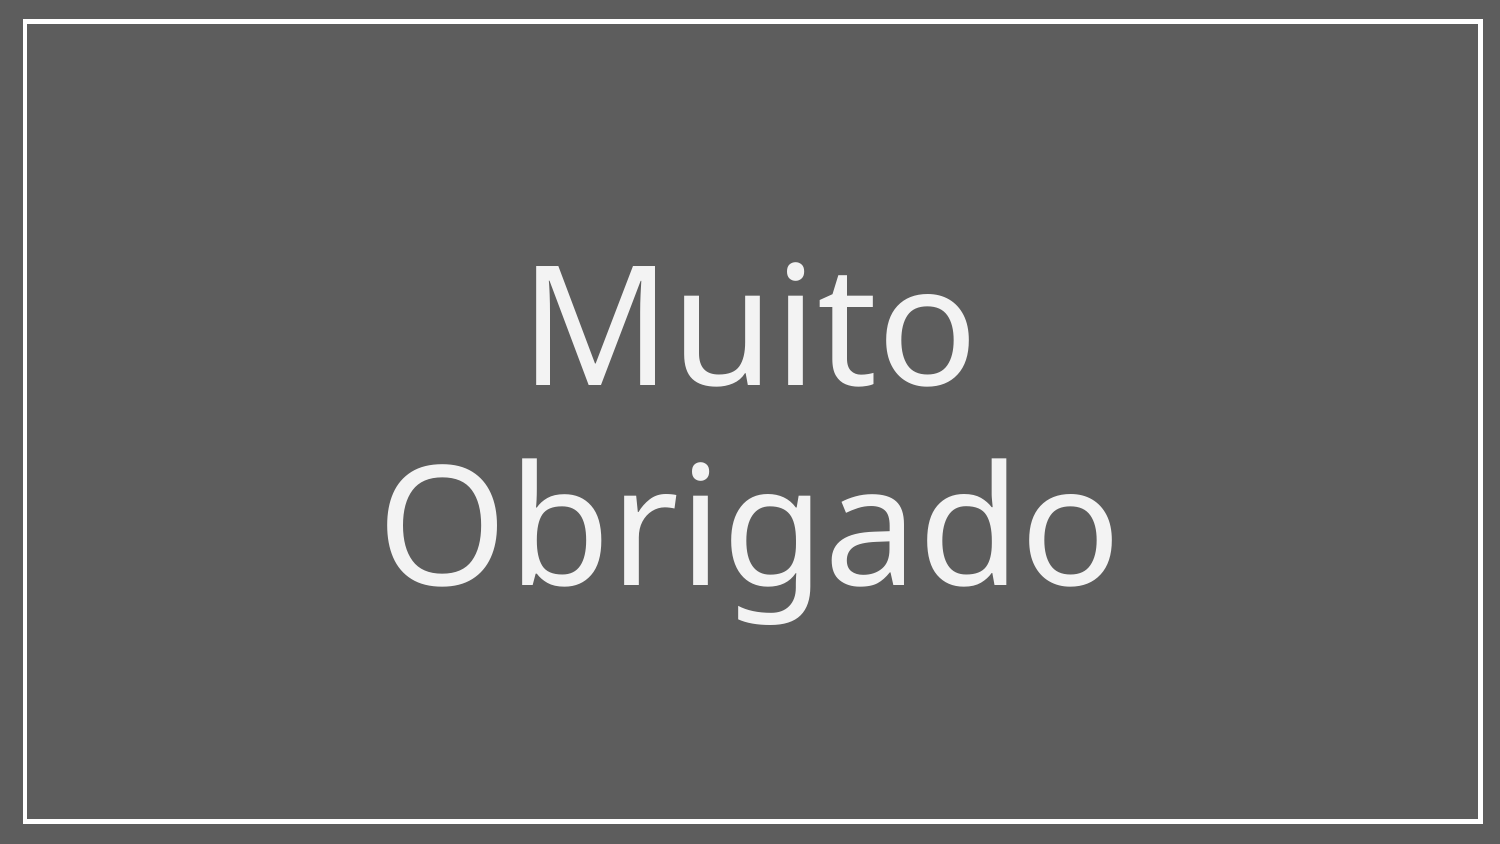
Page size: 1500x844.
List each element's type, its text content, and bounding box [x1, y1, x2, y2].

text_box Muito Obrigado [304, 211, 1196, 627]
text_box [23, 20, 1482, 823]
